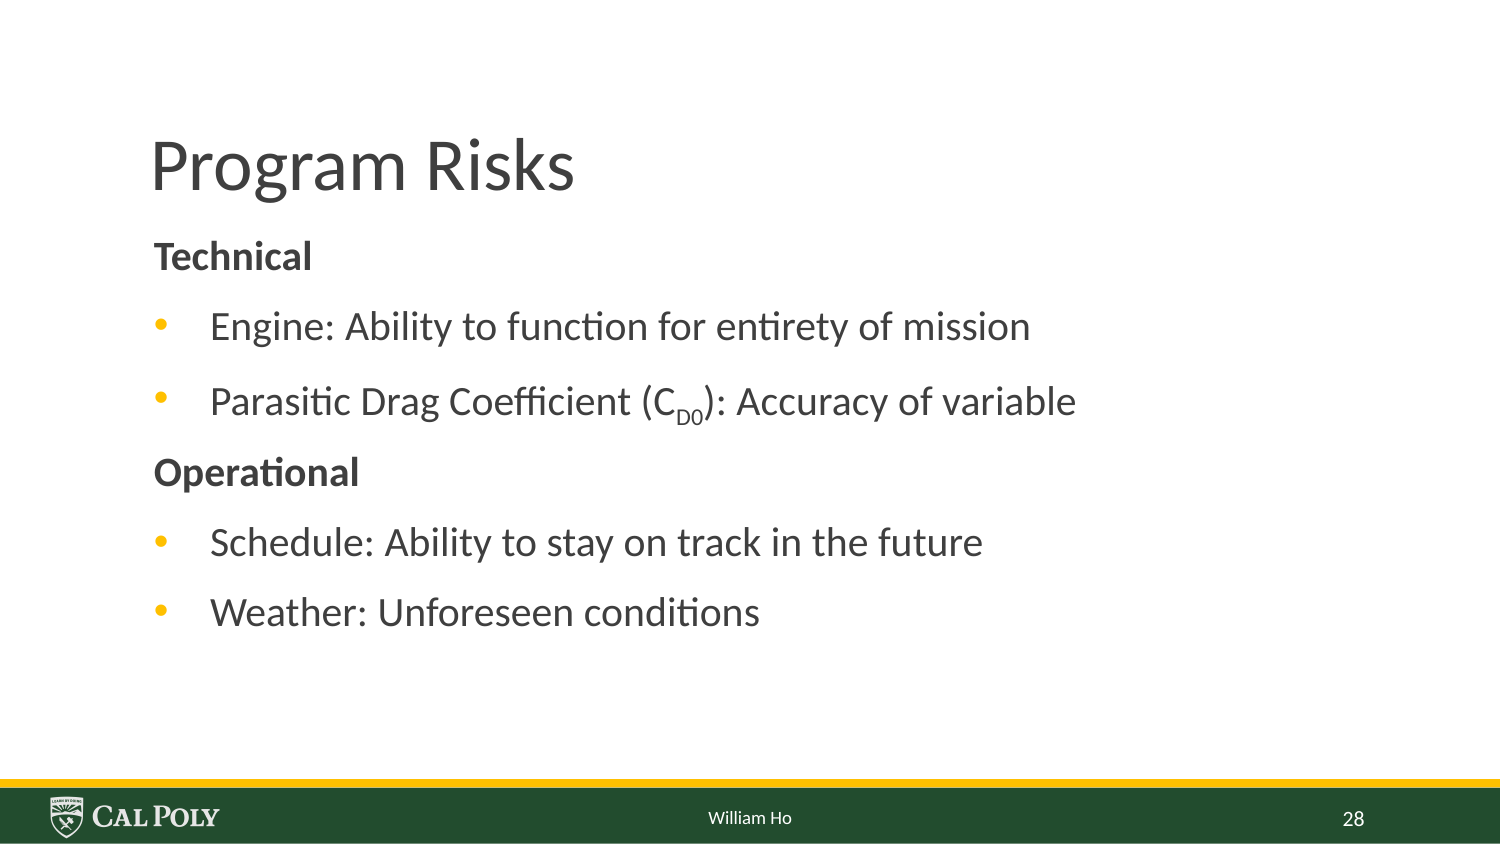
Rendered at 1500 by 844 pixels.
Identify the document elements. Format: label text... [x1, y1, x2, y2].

title Program Risks [135, 35, 1373, 214]
footer William Ho [453, 794, 1047, 840]
list Technical Engine: Ability to function for entirety of mission Parasitic Drag Coefficient (CD0): Accuracy of variable Operational Schedule: Ability to stay on track in the future Weather: Unforeseen conditions [135, 227, 1373, 723]
slide_number 28 [1218, 794, 1380, 840]
